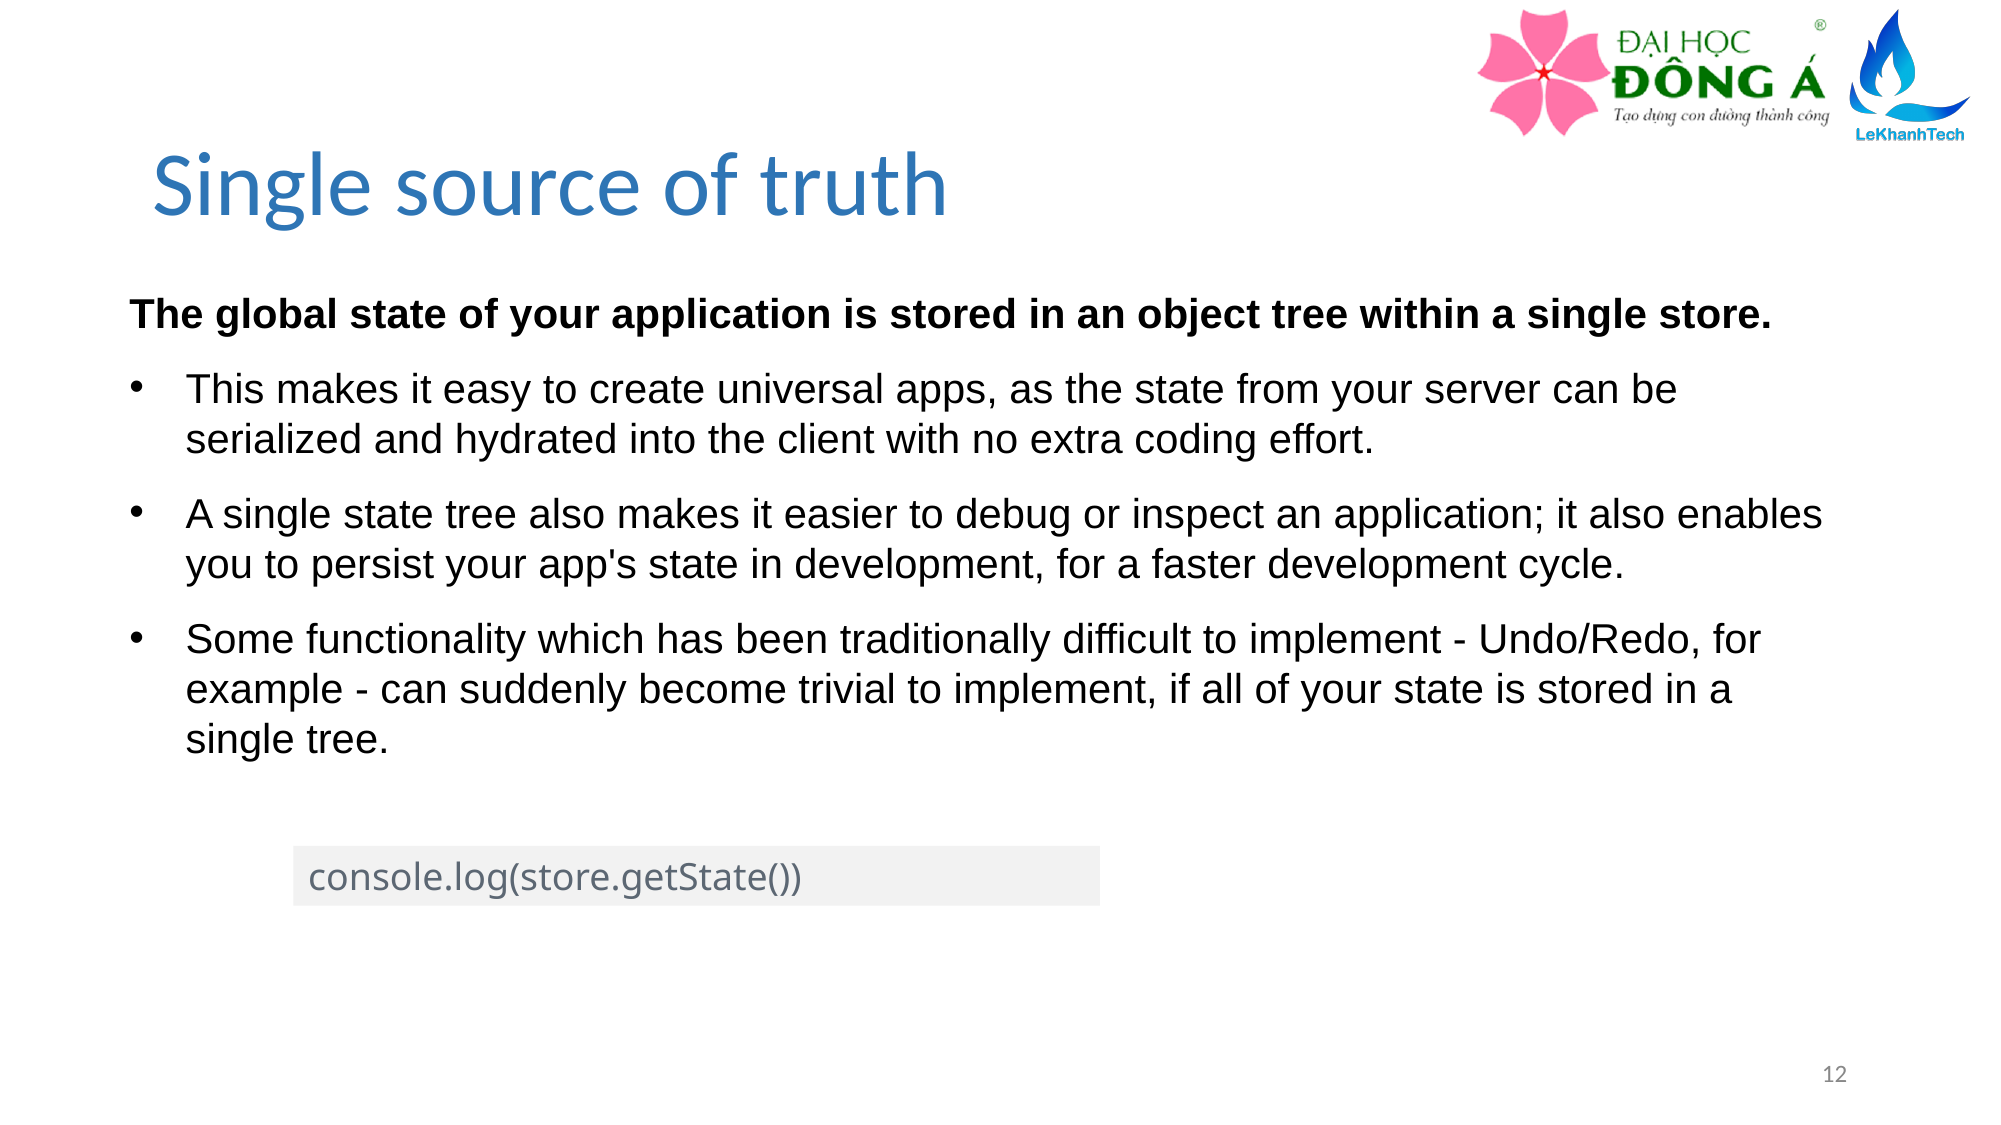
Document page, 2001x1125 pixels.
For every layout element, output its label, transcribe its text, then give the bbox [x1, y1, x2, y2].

title Single source of truth [137, 91, 1863, 279]
text_box The global state of your application is stored in an object tree within a single store. This makes it easy to create universal apps, as the state from your server can be serialized and hydrated into the client with no extra coding effort. A single state tree also makes it easier to debug or inspect an application; it also enables you to persist your app's state in development, for a faster development cycle. Some functionality which has been traditionally difficult to implement - Undo/Redo, for example - can suddenly become trivial to implement, if all of your state is stored in a single tree. [114, 279, 1863, 770]
slide_number 12 [1412, 1042, 1863, 1103]
text_box console.log(store.getState()) [293, 845, 1100, 906]
picture [1465, 5, 1980, 144]
